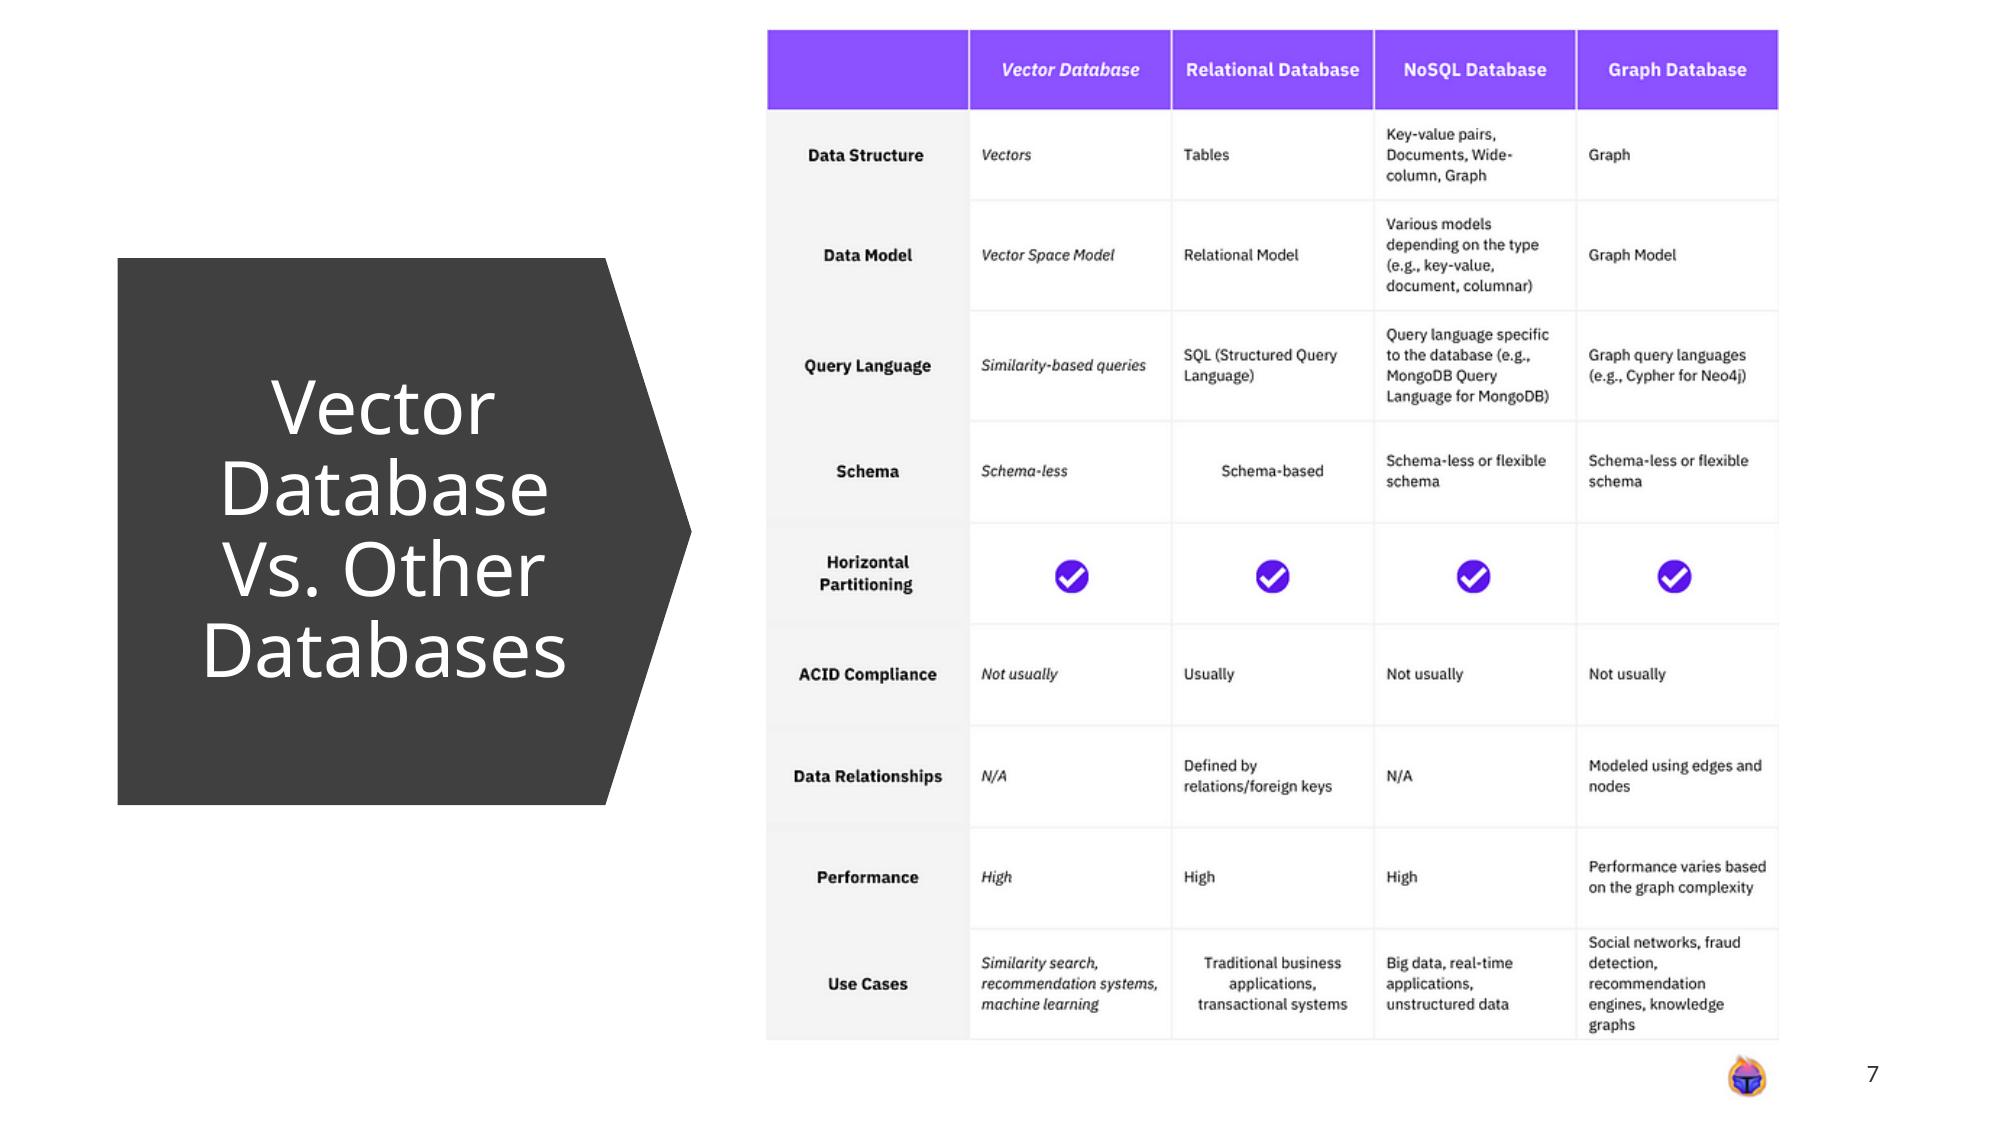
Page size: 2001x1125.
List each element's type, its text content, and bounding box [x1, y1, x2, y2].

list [766, 23, 1779, 1101]
slide_number 7 [1810, 1042, 1895, 1103]
title Vector Database Vs. Other Databases [168, 322, 601, 741]
text_box [116, 257, 693, 807]
